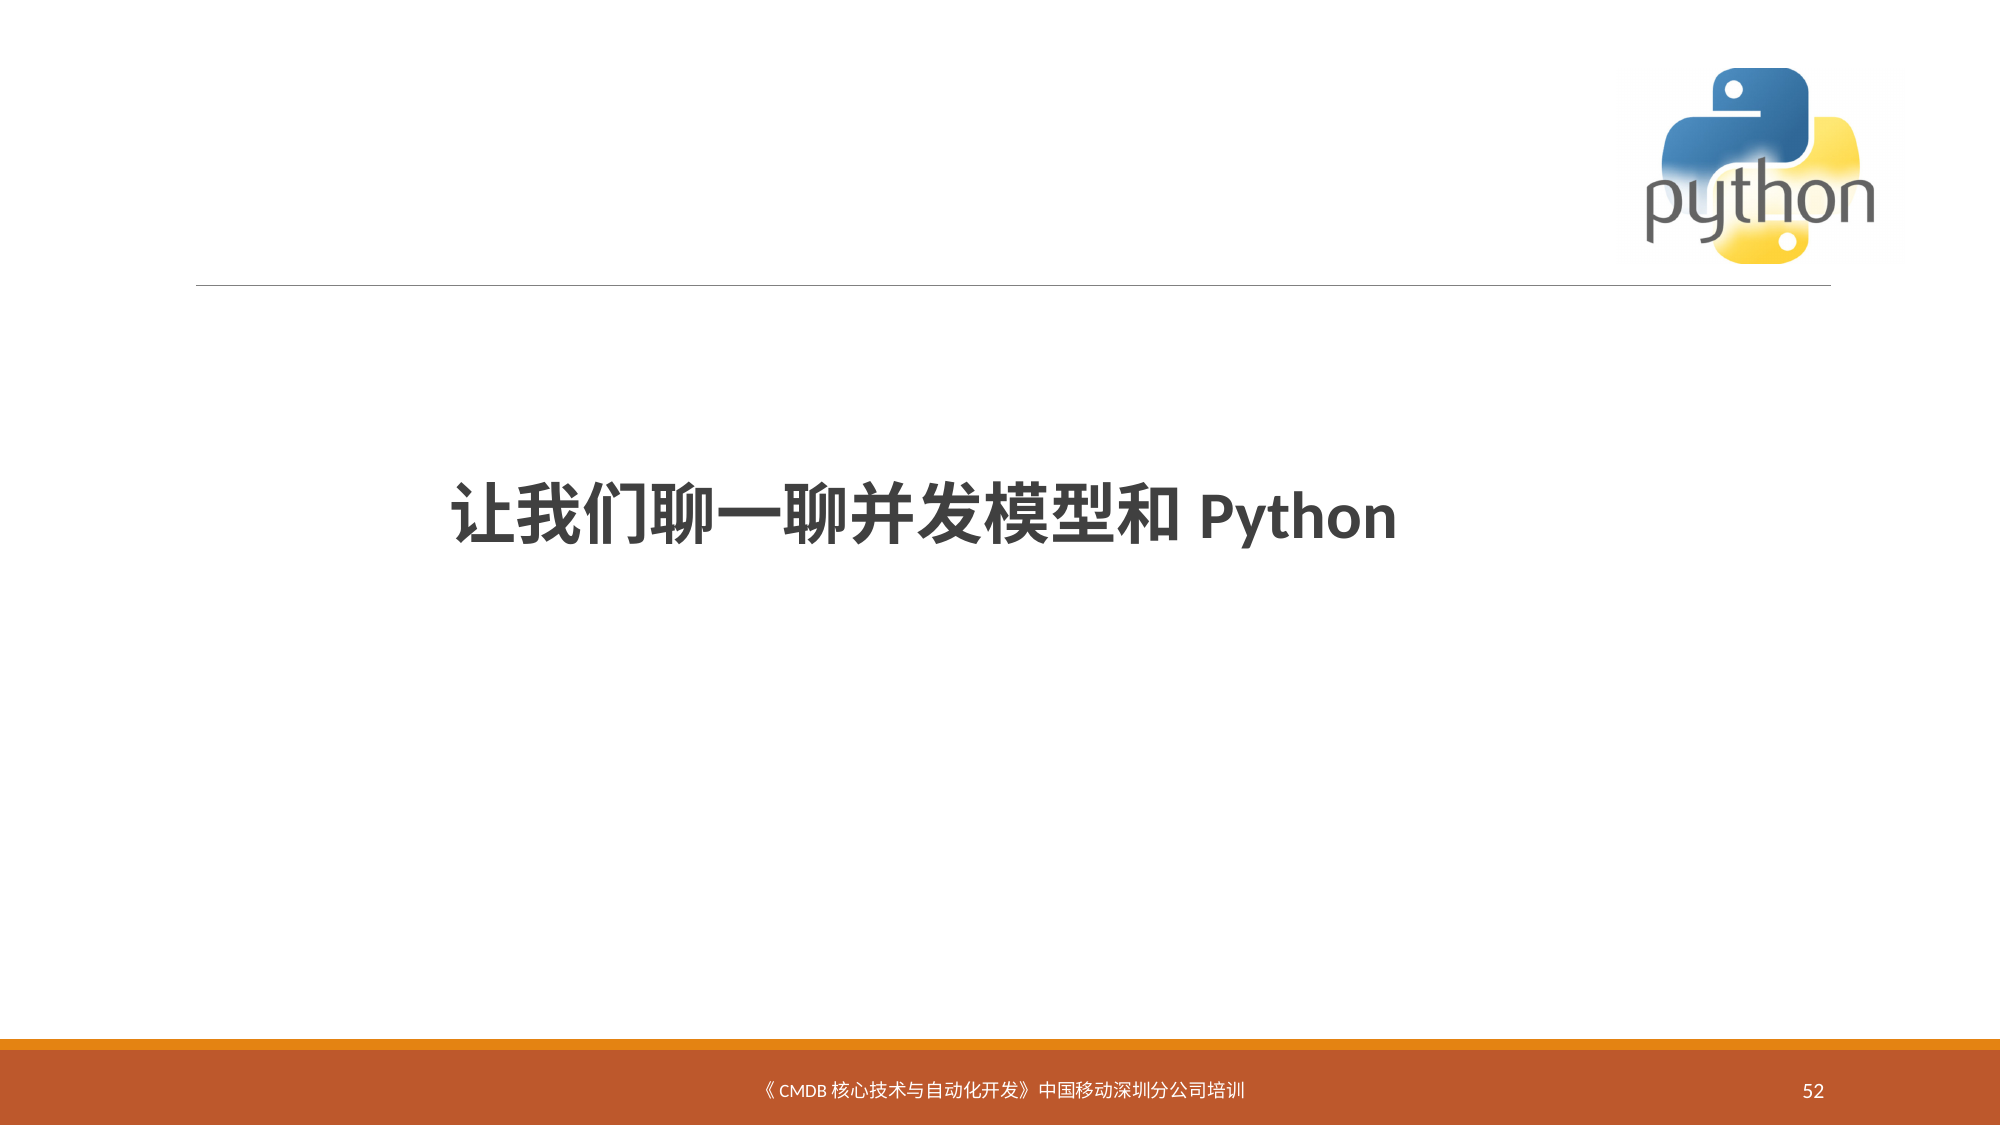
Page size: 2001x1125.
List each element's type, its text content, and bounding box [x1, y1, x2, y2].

footer 《CMDB核心技术与自动化开发》中国移动深圳分公司培训 [604, 1059, 1396, 1120]
slide_number 52 [1624, 1059, 1840, 1120]
picture [1616, 68, 1906, 264]
list 让我们聊一聊并发模型和Python [434, 473, 1567, 584]
